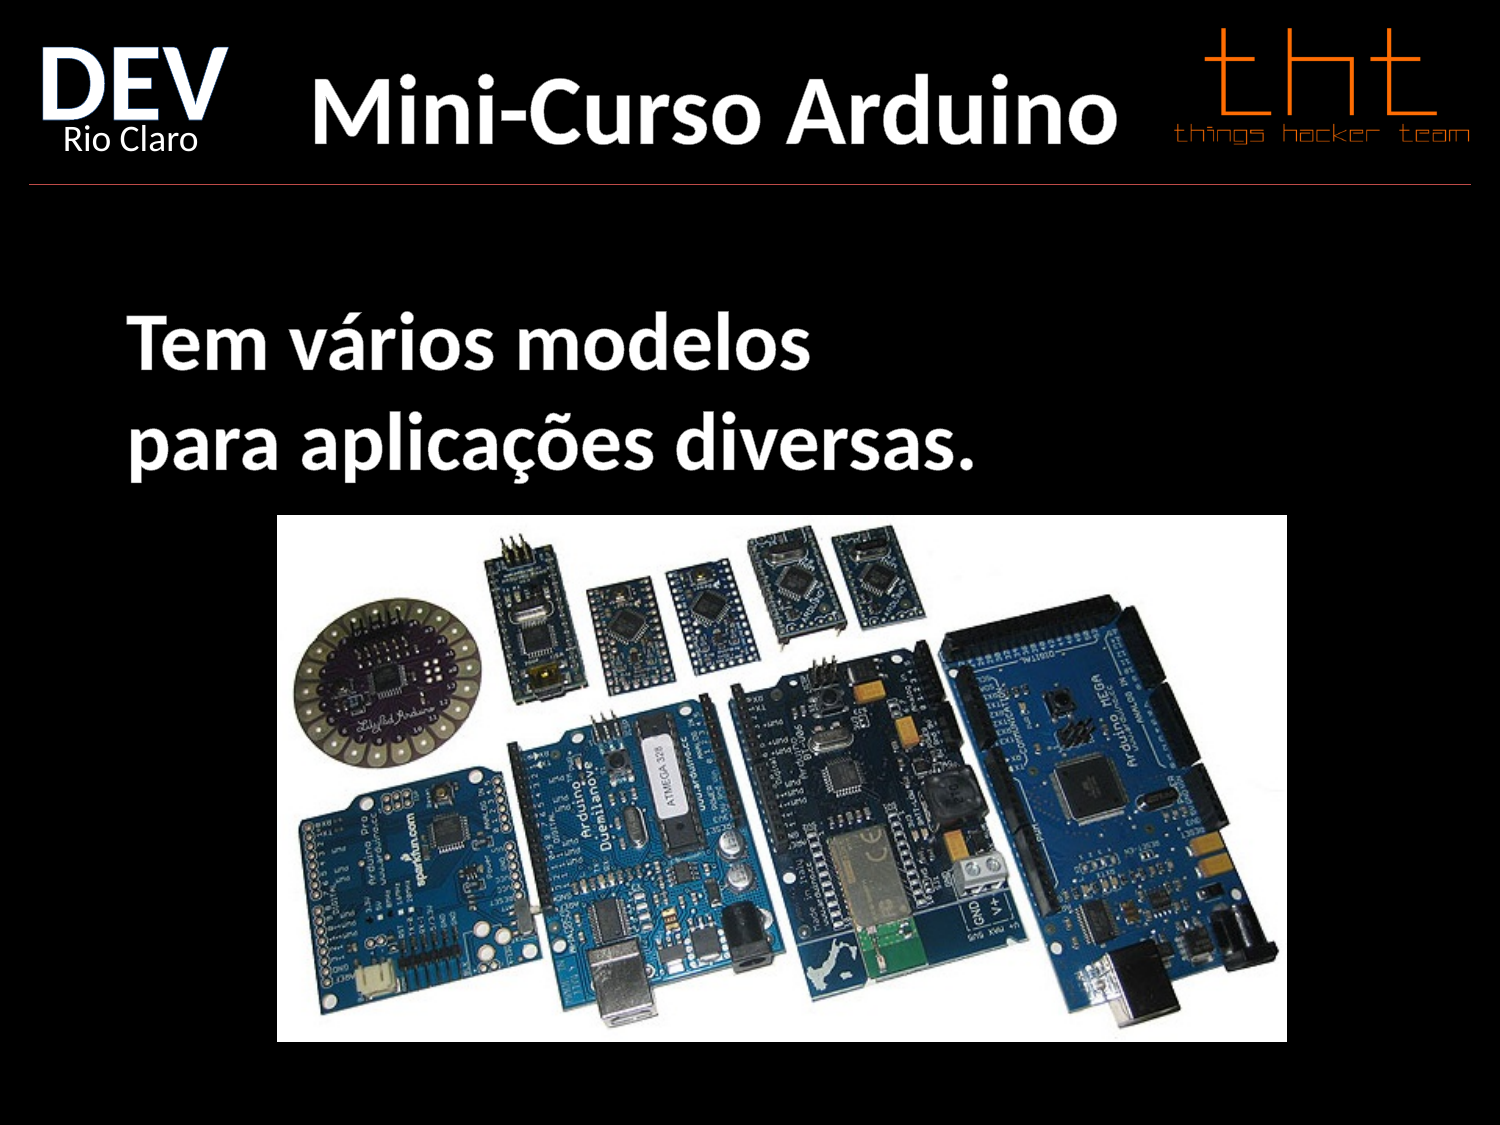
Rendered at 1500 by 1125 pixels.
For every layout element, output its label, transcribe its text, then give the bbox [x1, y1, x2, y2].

text_box Tem vários modelos para aplicações diversas. [109, 277, 996, 496]
picture [1140, 0, 1500, 162]
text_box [0, 0, 349, 291]
text_box Mini-Curso Arduino [352, 34, 1138, 173]
picture [277, 514, 1288, 1042]
